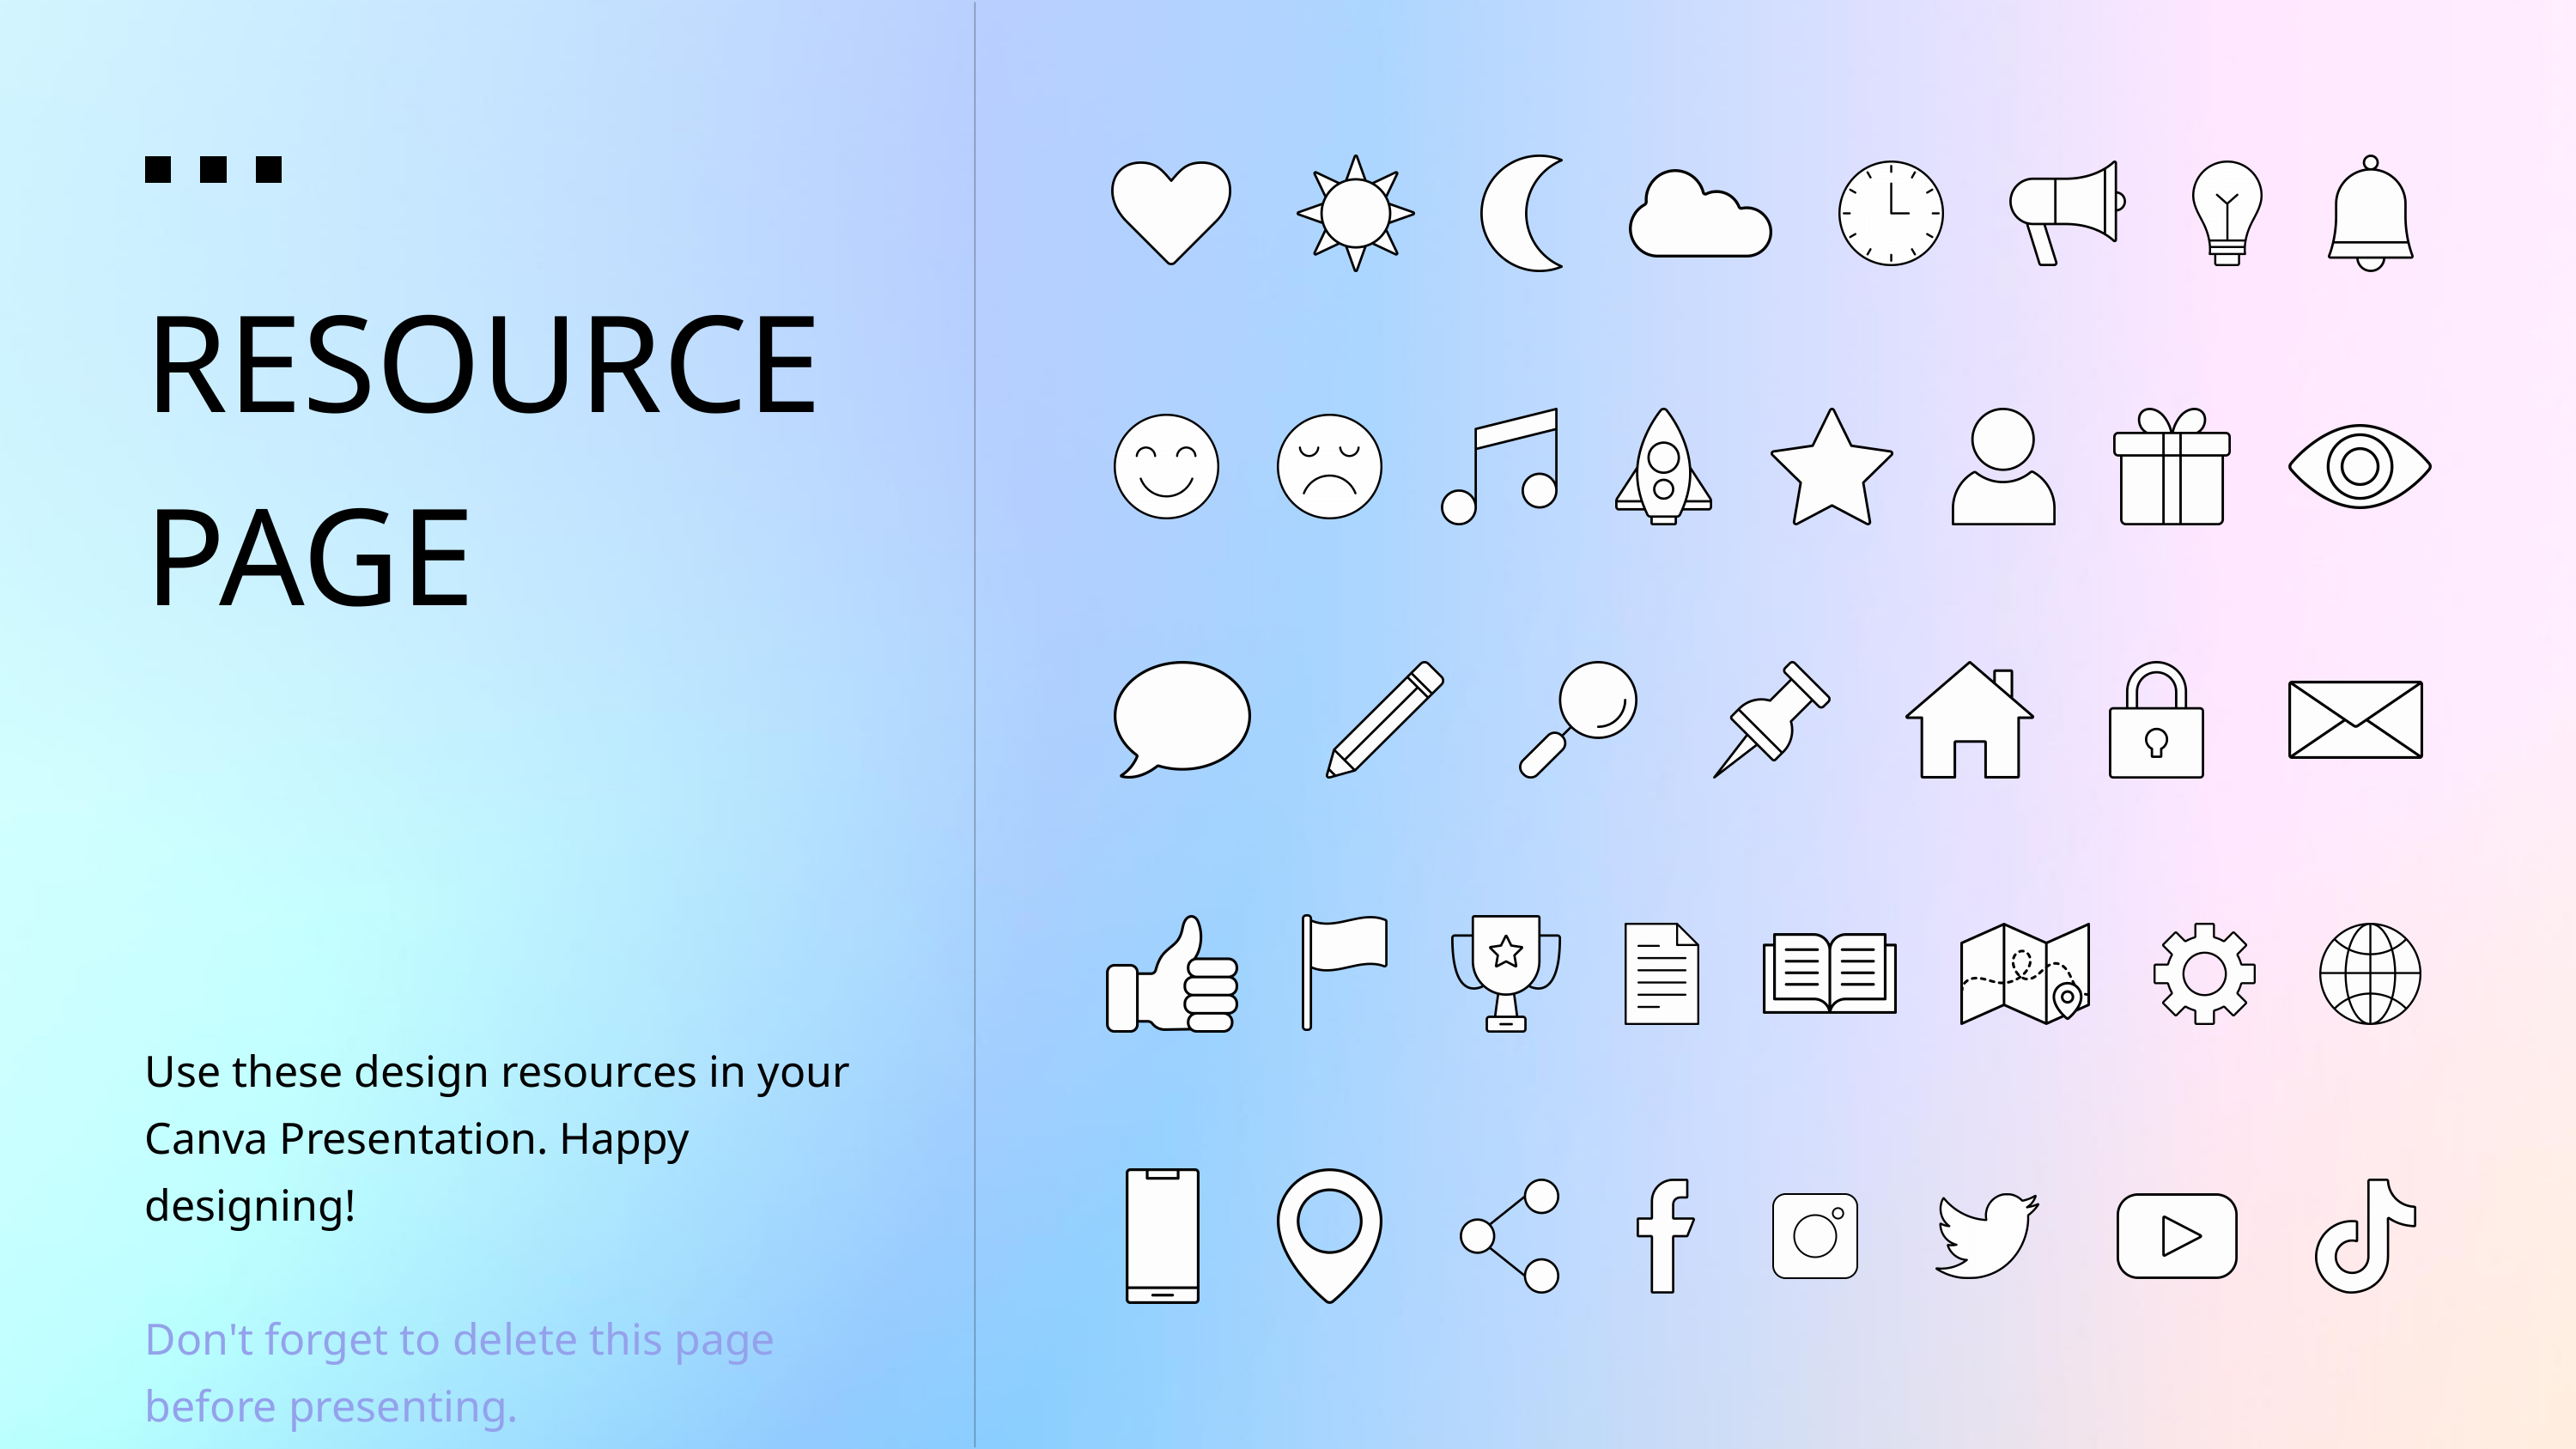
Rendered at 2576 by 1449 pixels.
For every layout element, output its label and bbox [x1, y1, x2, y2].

text_box [255, 155, 283, 183]
text_box [144, 155, 172, 183]
text_box [199, 155, 227, 183]
picture [0, 0, 2576, 1449]
